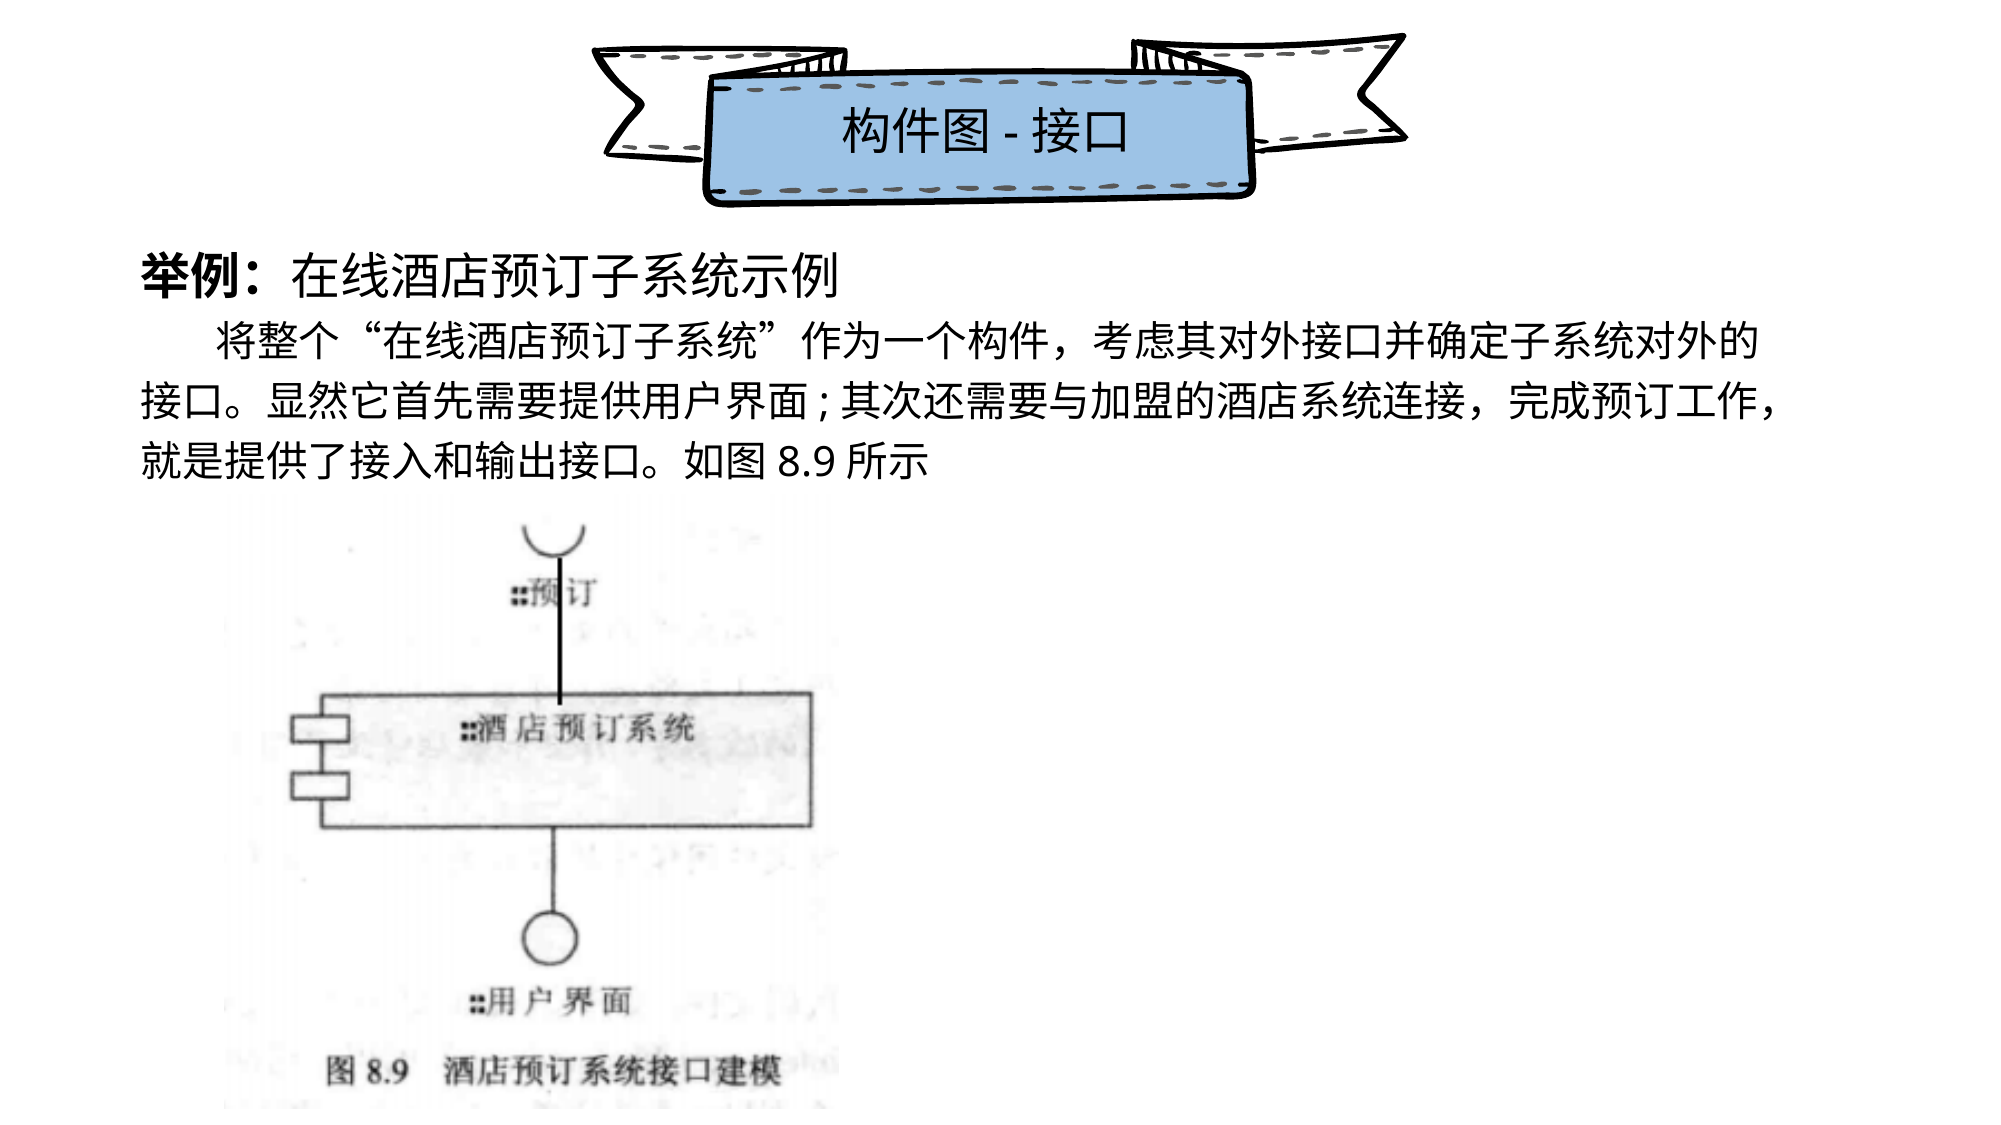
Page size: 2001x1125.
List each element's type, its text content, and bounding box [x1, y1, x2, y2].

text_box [590, 32, 1410, 209]
picture [224, 494, 839, 1109]
text_box 举例：在线酒店预订子系统示例 将整个“在线酒店预订子系统”作为一个构件，考虑其对外接口并确定子系统对外的接口。显然它首先需要提供用户界面;其次还需要与加盟的酒店系统连接，完成预订工作，就是提供了接入和输出接口。如图8.9所示 [126, 225, 1816, 493]
